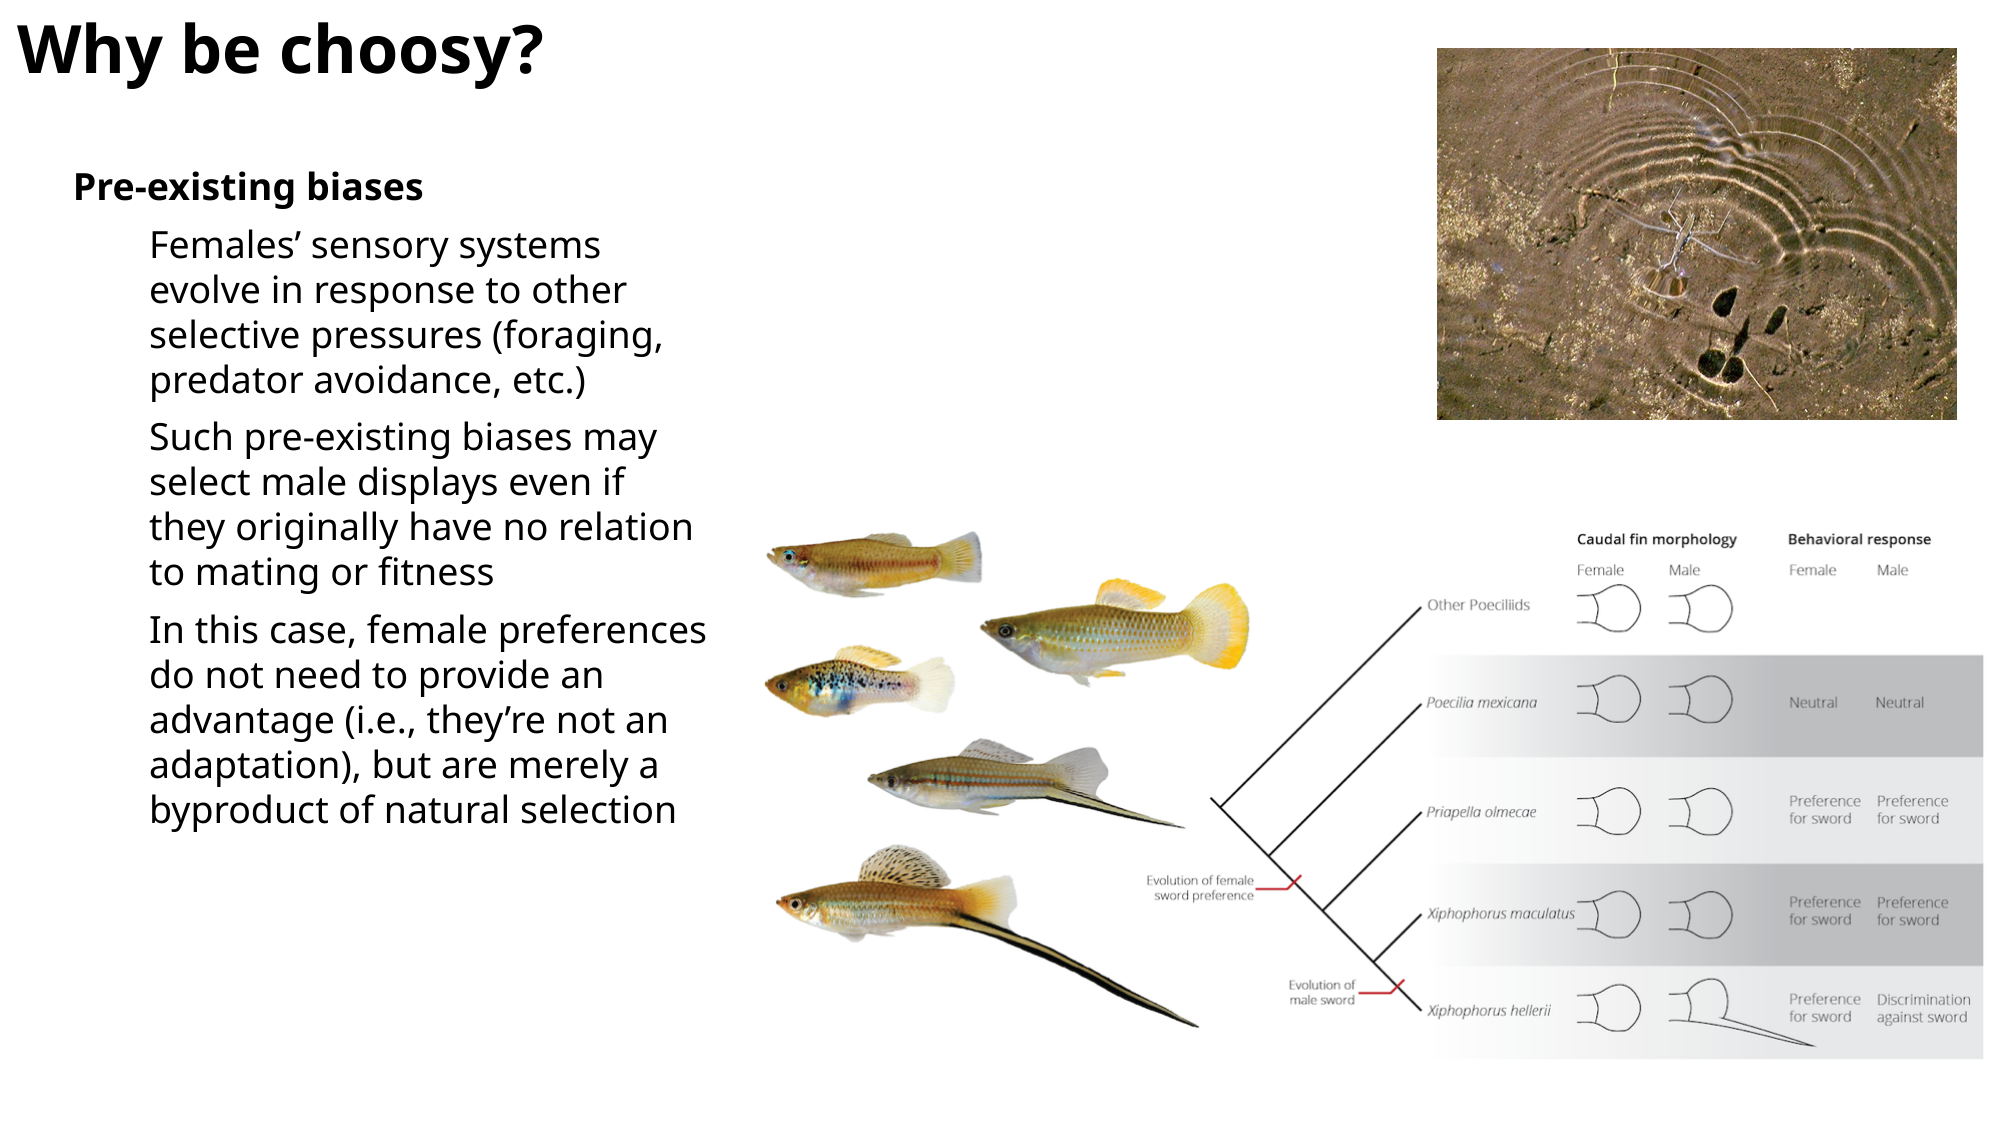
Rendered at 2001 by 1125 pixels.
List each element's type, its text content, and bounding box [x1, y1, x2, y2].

picture [747, 512, 2000, 1077]
text_box Why be choosy? [2, 0, 560, 95]
text_box Pre-existing biases Females’ sensory systems evolve in response to other selective pressures (foraging, predator avoidance, etc.) Such pre-existing biases may select male displays even if they originally have no relation to mating or fitness In this case, female preferences do not need to provide an advantage (i.e., they’re not an adaptation), but are merely a byproduct of natural selection [58, 155, 726, 839]
picture [1437, 48, 1957, 420]
